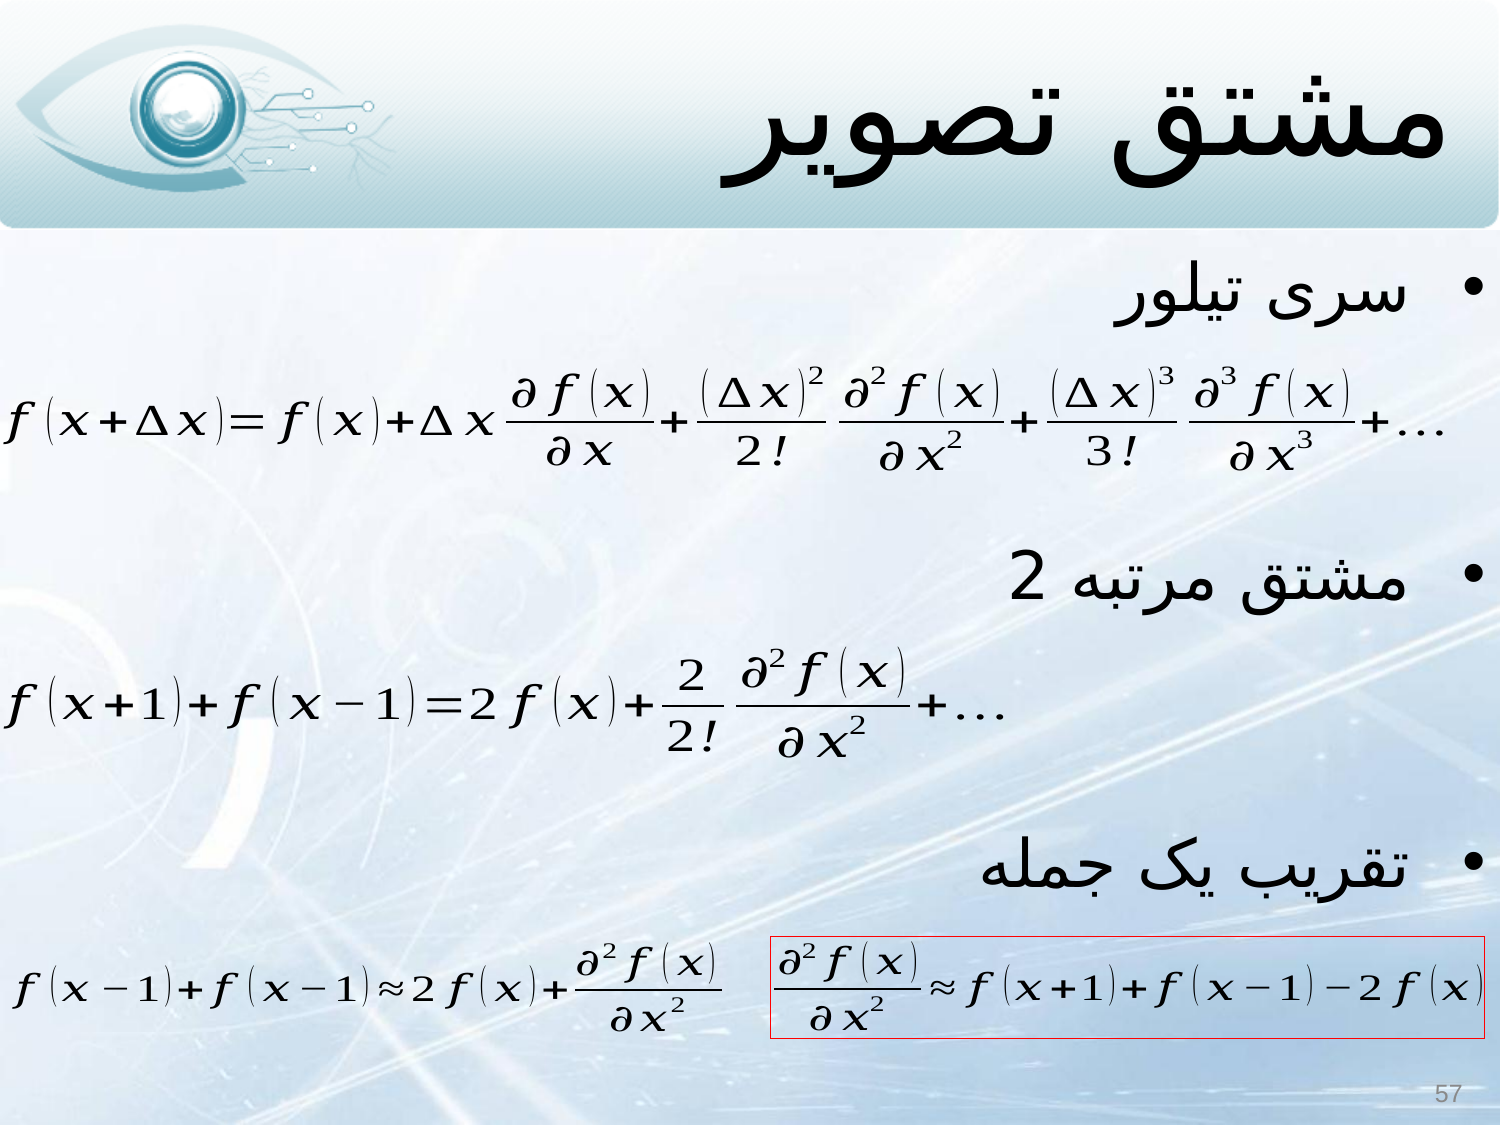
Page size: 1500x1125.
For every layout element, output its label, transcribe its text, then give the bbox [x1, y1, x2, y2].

text_box سری تیلور مشتق مرتبه 2 تقریب یک جمله [0, 221, 1500, 908]
picture [0, 908, 1500, 1125]
slide_number 57 [1127, 1062, 1478, 1123]
title مشتق تصویر [0, 7, 1500, 195]
